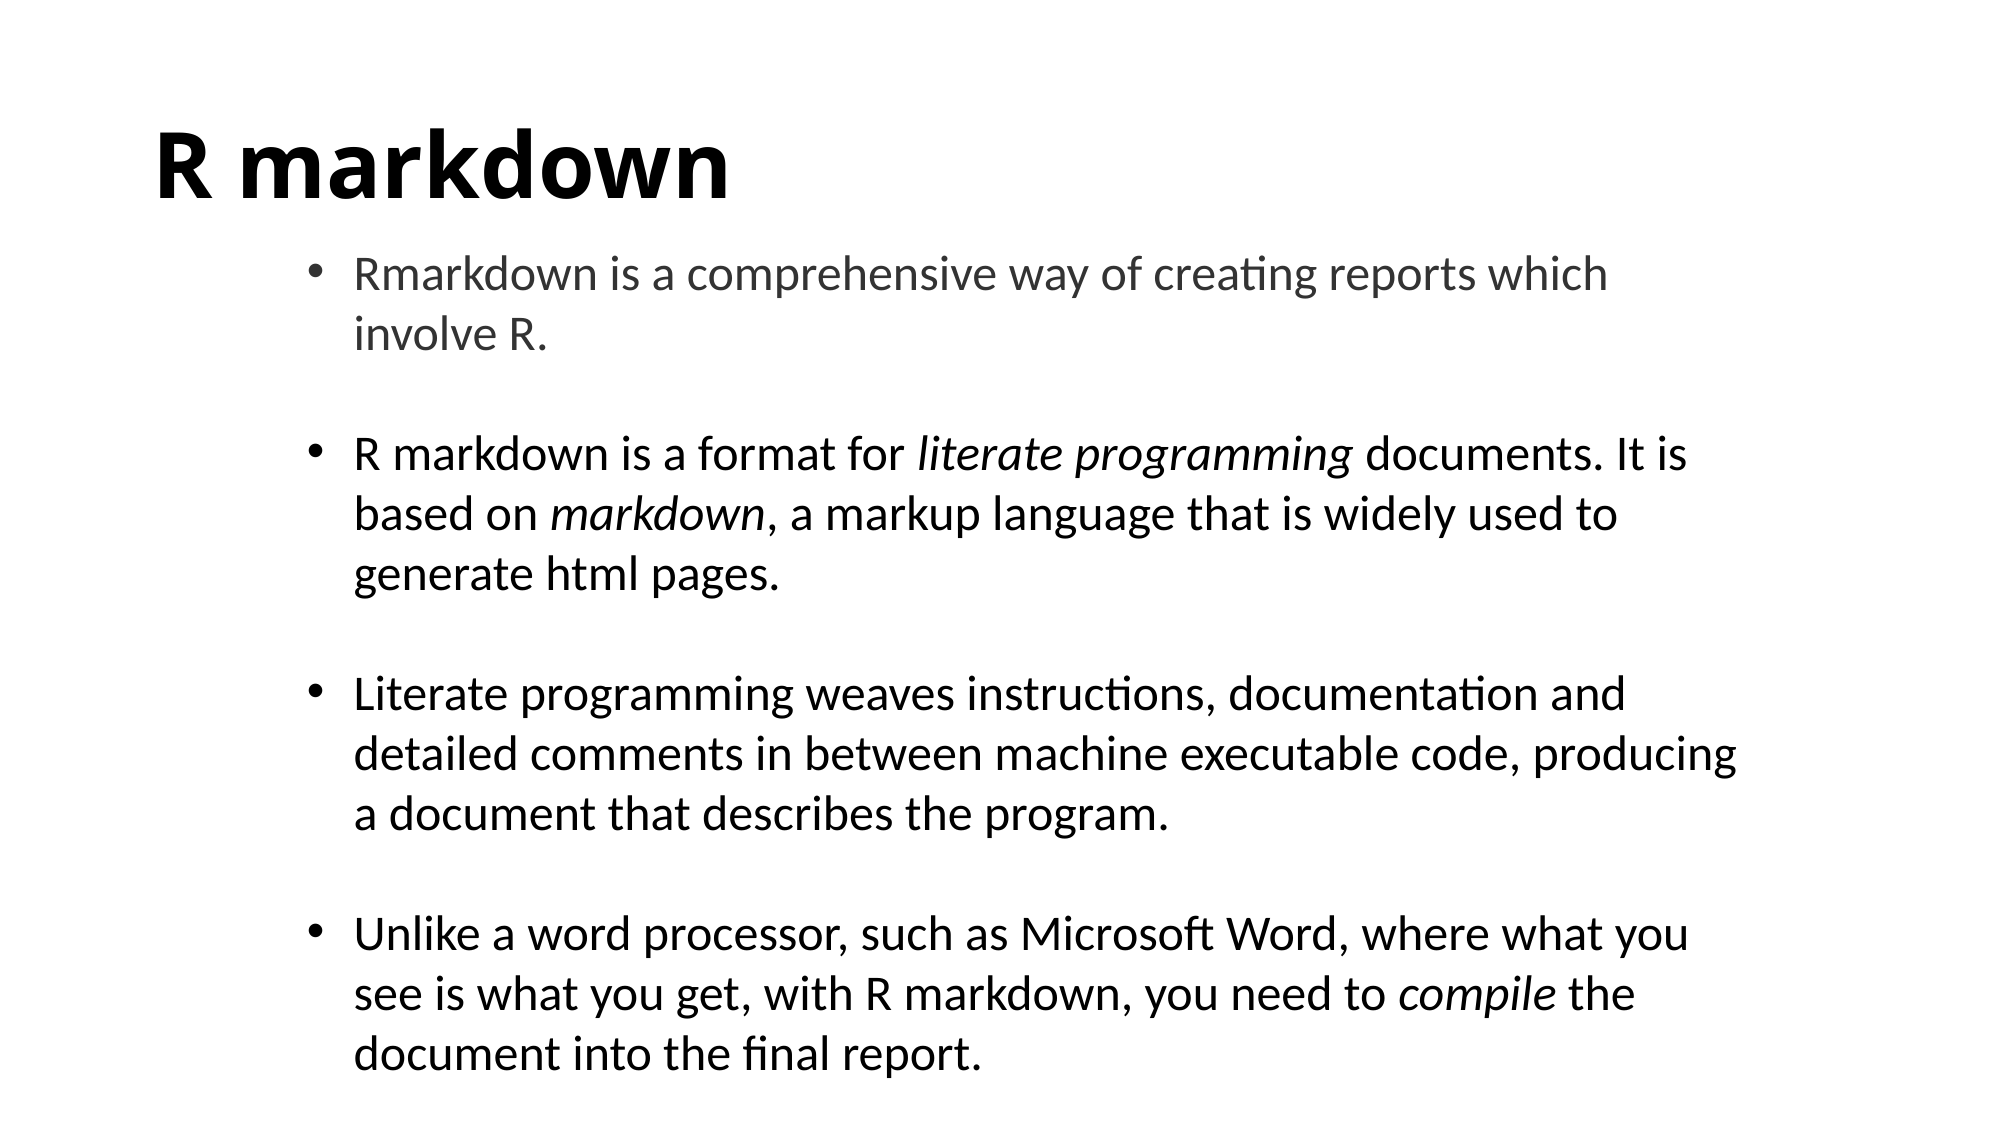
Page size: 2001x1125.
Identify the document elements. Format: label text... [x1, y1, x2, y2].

title R markdown [137, 59, 1863, 278]
text_box Rmarkdown is a comprehensive way of creating reports which involve R. R markdown is a format for literate programming documents. It is based on markdown, a markup language that is widely used to generate html pages. Literate programming weaves instructions, documentation and detailed comments in between machine executable code, producing a document that describes the program. Unlike a word processor, such as Microsoft Word, where what you see is what you get, with R markdown, you need to compile the document into the final report. [292, 233, 1774, 1088]
